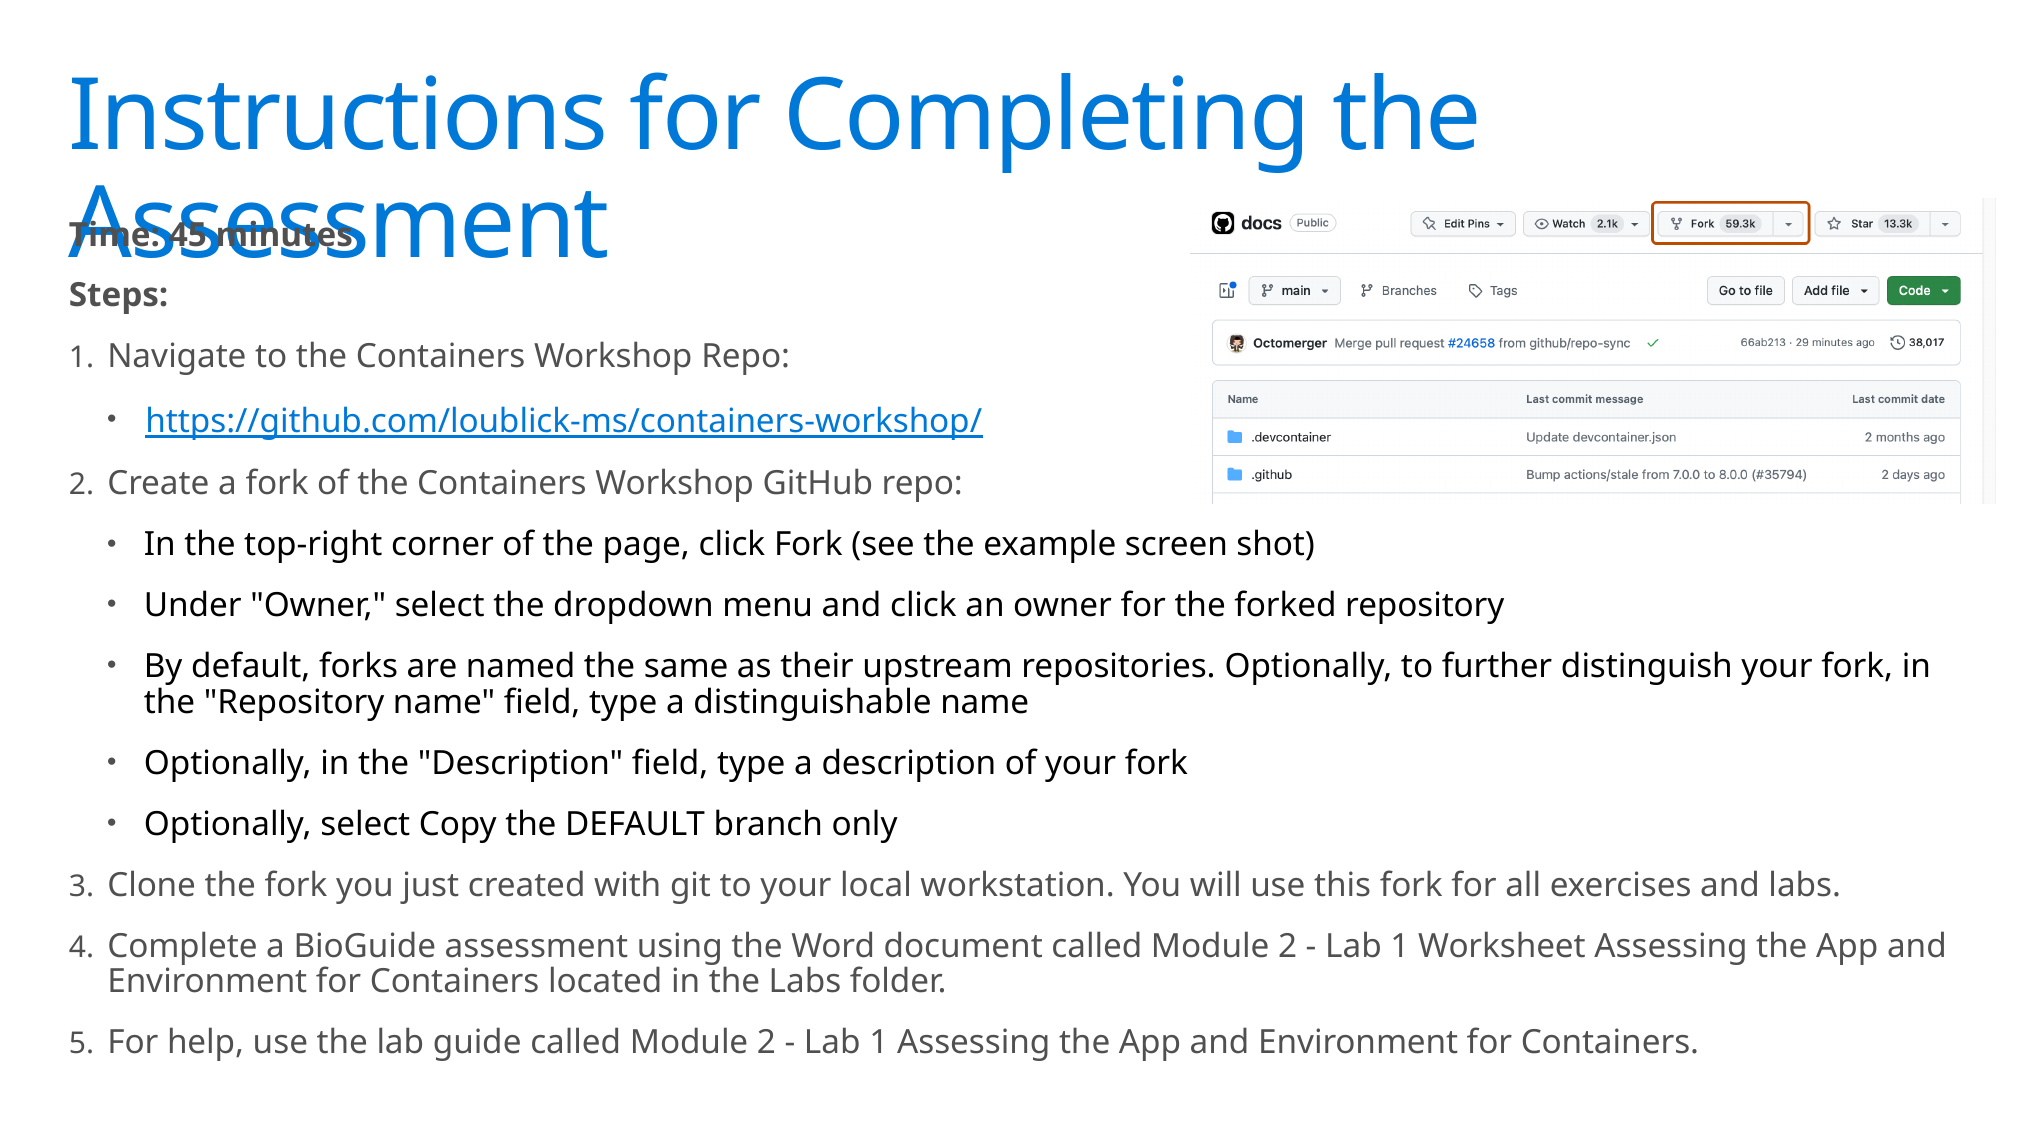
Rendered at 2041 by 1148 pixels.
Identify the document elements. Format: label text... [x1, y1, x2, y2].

list Time: 45 minutes Steps: Navigate to the Containers Workshop Repo: https://github.com/loublick-ms/containers-workshop/ Create a fork of the Containers Workshop GitHub repo: In the top-right corner of the page, click Fork (see the example screen shot) Under "Owner," select the dropdown menu and click an owner for the forked repository By default, forks are named the same as their upstream repositories. Optionally, to further distinguish your fork, in the "Repository name" field, type a distinguishable name Optionally, in the "Description" field, type a description of your fork Optionally, select Copy the DEFAULT branch only Clone the fork you just created with git to your local workstation. You will use this fork for all exercises and labs. Complete a BioGuide assessment using the Word document called Module 2 - Lab 1 Worksheet Assessing the App and Environment for Containers located in the Labs folder. For help, use the lab guide called Module 2 - Lab 1 Assessing the App and Environment for Containers. [45, 202, 1996, 1099]
title Instructions for Completing the Assessment [45, 48, 1996, 199]
picture [1190, 198, 1996, 504]
